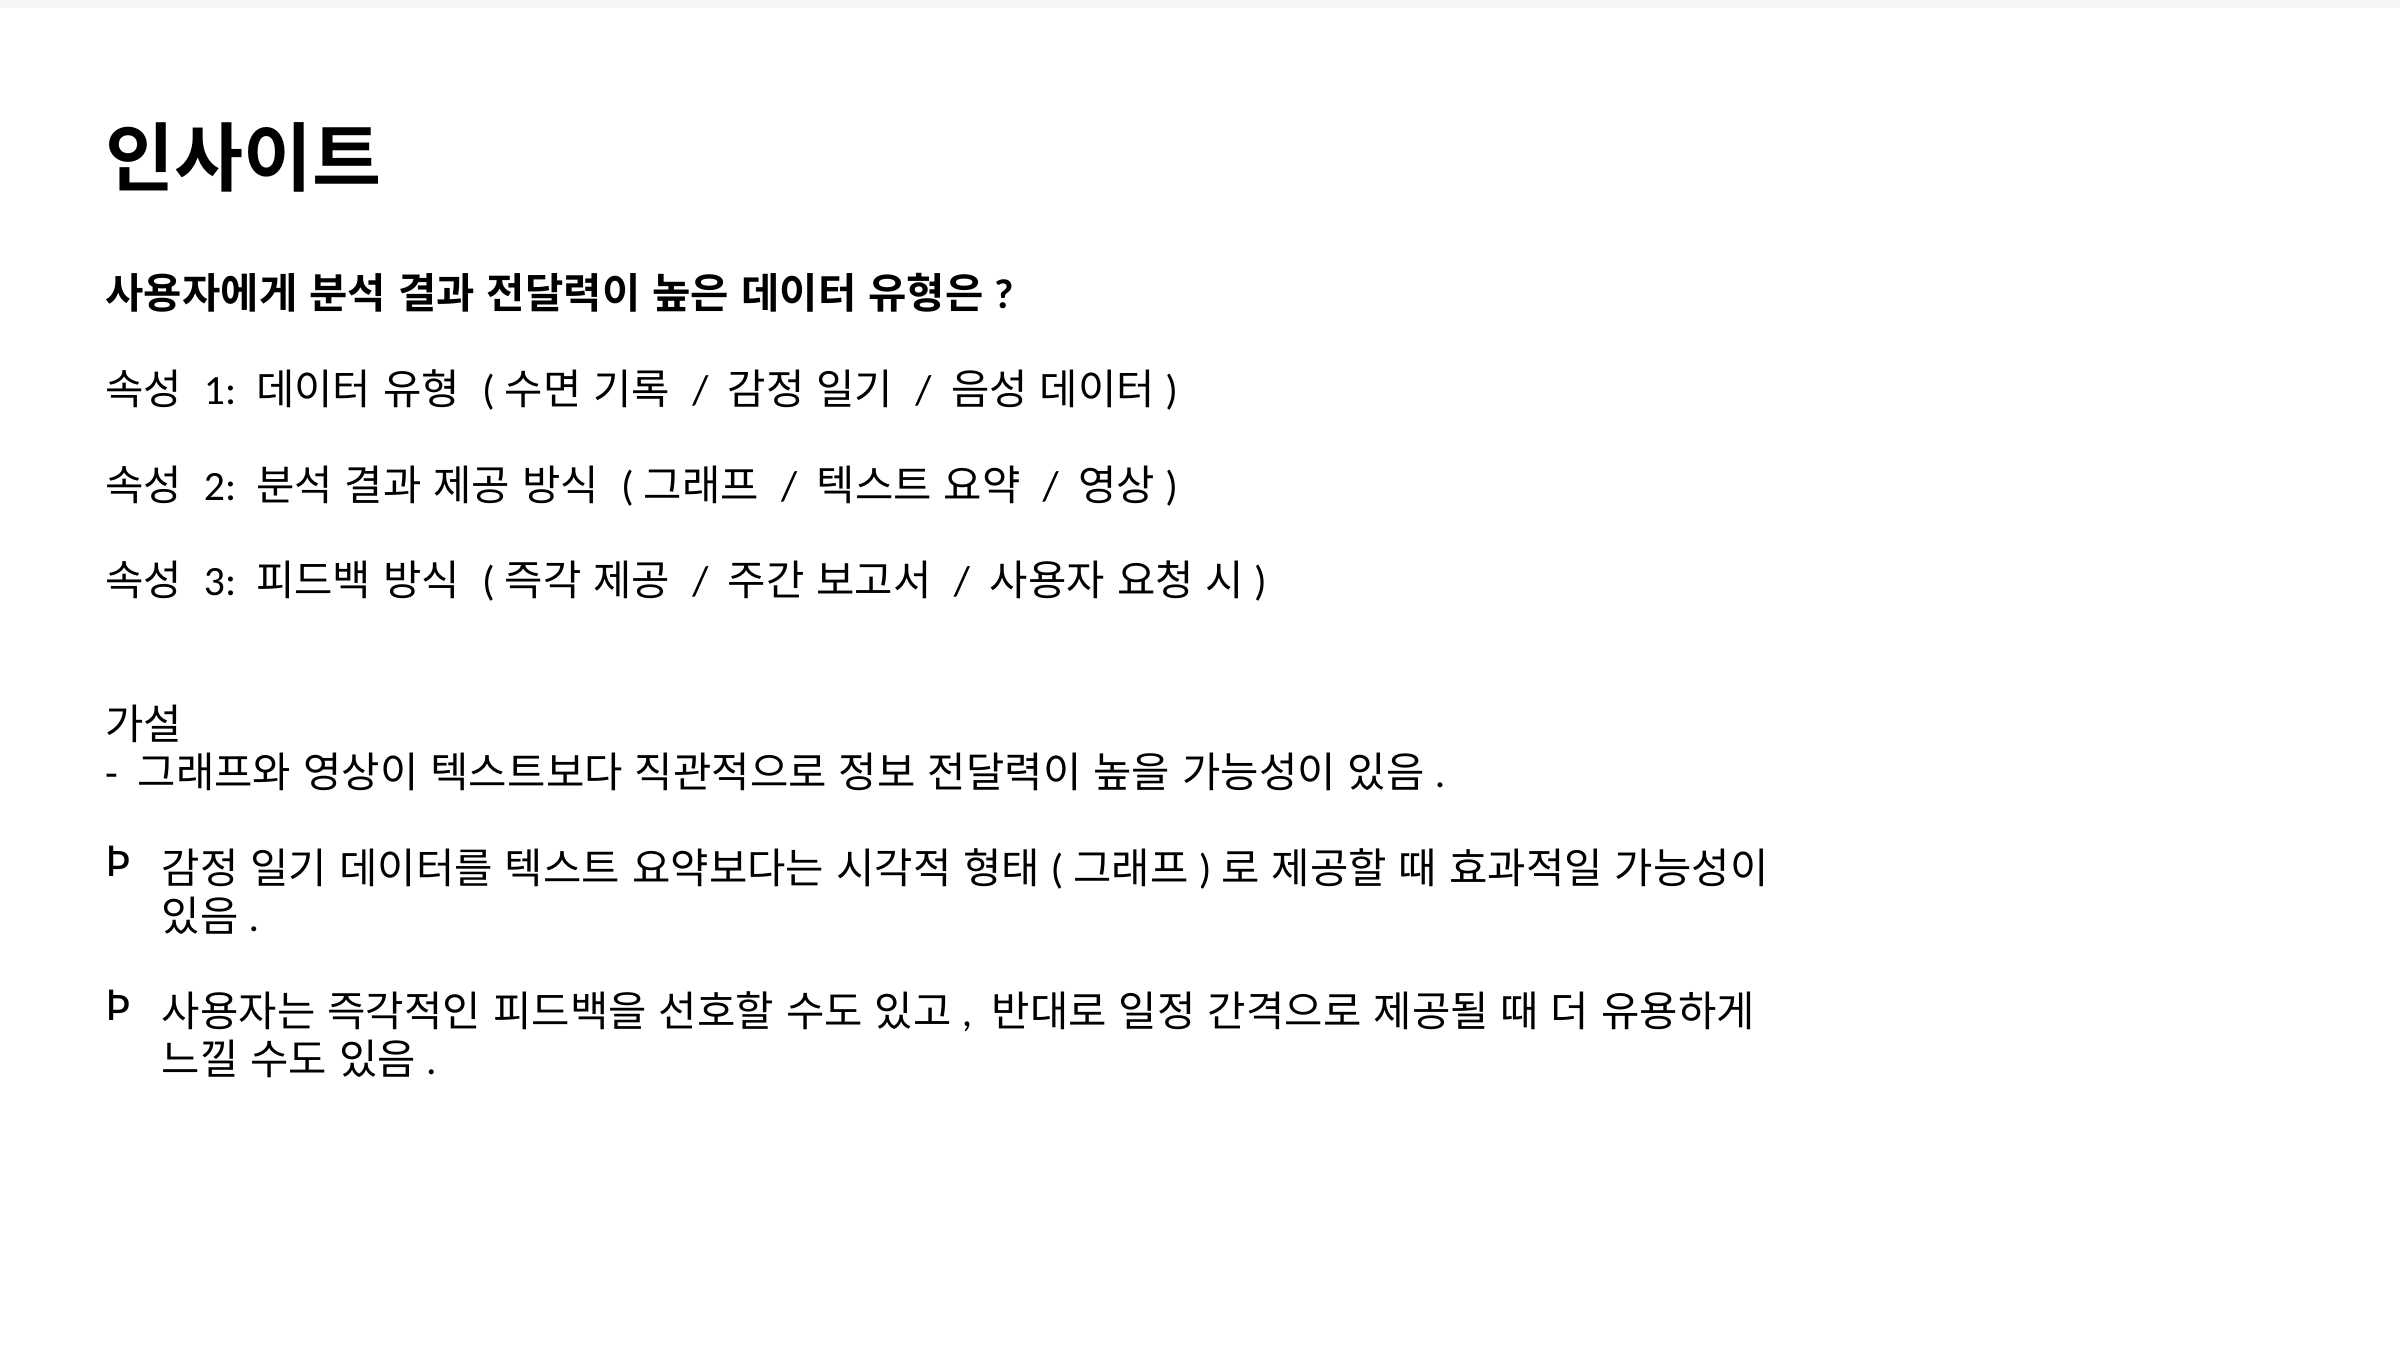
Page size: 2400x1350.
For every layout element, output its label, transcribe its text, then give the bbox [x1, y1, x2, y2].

text_box 인사이트 [105, 106, 858, 201]
text_box 사용자에게 분석 결과 전달력이 높은 데이터 유형은? 속성 1: 데이터 유형 (수면 기록 / 감정 일기 / 음성 데이터) 속성 2: 분석 결과 제공 방식 (그래프 / 텍스트 요약 / 영상) 속성 3: 피드백 방식 (즉각 제공 / 주간 보고서 / 사용자 요청 시) 가설 - 그래프와 영상이 텍스트보다 직관적으로 정보 전달력이 높을 가능성이 있음. 감정 일기 데이터를 텍스트 요약보다는 시각적 형태(그래프)로 제공할 때 효과적일 가능성이 있음. 사용자는 즉각적인 피드백을 선호할 수도 있고, 반대로 일정 간격으로 제공될 때 더 유용하게 느낄 수도 있음. [105, 220, 1782, 1180]
